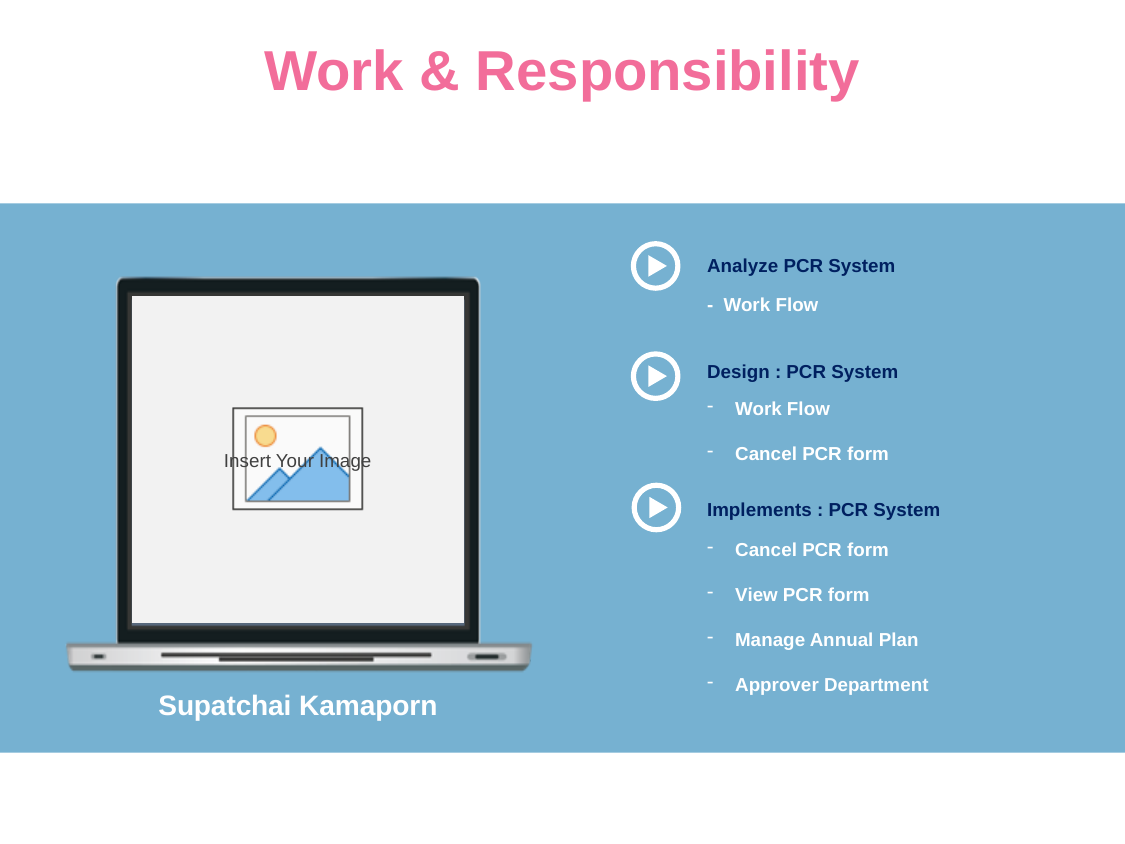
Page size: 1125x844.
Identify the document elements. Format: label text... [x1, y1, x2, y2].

text_box Design : PCR System [692, 352, 930, 389]
picture [639, 495, 646, 520]
text_box Work Flow Cancel PCR form [692, 389, 941, 472]
text_box Analyze PCR System [692, 246, 941, 284]
title Work & Responsibility [0, 4, 1125, 132]
text_box Supatchai Kamaporn [89, 679, 507, 729]
picture [639, 253, 646, 279]
text_box Implements : PCR System [692, 490, 965, 528]
picture [639, 363, 646, 389]
picture [0, 232, 646, 714]
text_box [628, 239, 683, 293]
text_box Cancel PCR form View PCR form Manage Annual Plan Approver Department [692, 530, 985, 703]
text_box - Work Flow [692, 285, 888, 323]
text_box [629, 480, 684, 535]
text_box [628, 349, 683, 404]
